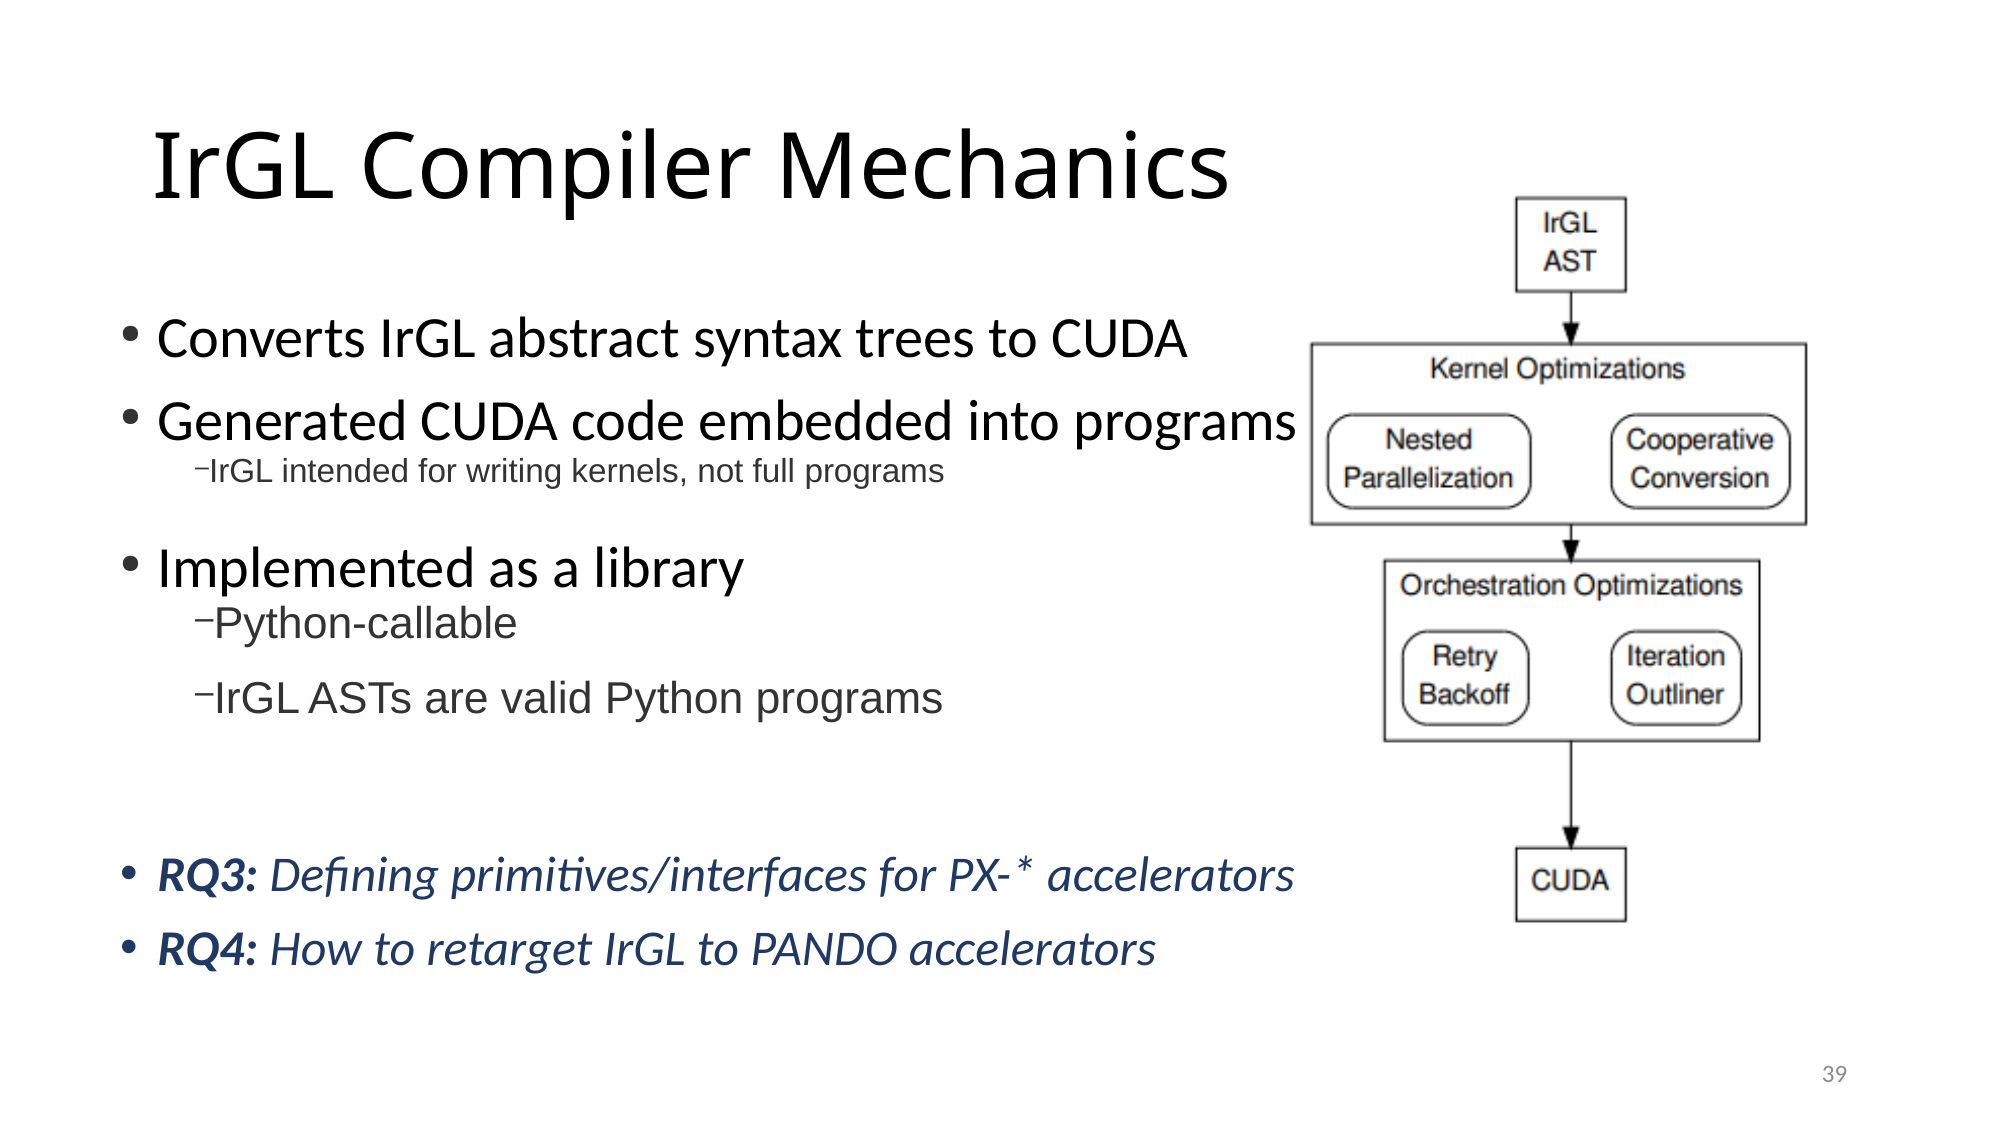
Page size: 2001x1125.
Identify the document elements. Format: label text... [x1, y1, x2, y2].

picture [1188, 144, 1921, 933]
list Converts IrGL abstract syntax trees to CUDA Generated CUDA code embedded into programs IrGL intended for writing kernels, not full programs Implemented as a library Python-callable IrGL ASTs are valid Python programs RQ3: Defining primitives/interfaces for PX-* accelerators RQ4: How to retarget IrGL to PANDO accelerators [105, 299, 1348, 1014]
slide_number 39 [1412, 1042, 1863, 1103]
title IrGL Compiler Mechanics [137, 67, 1863, 271]
